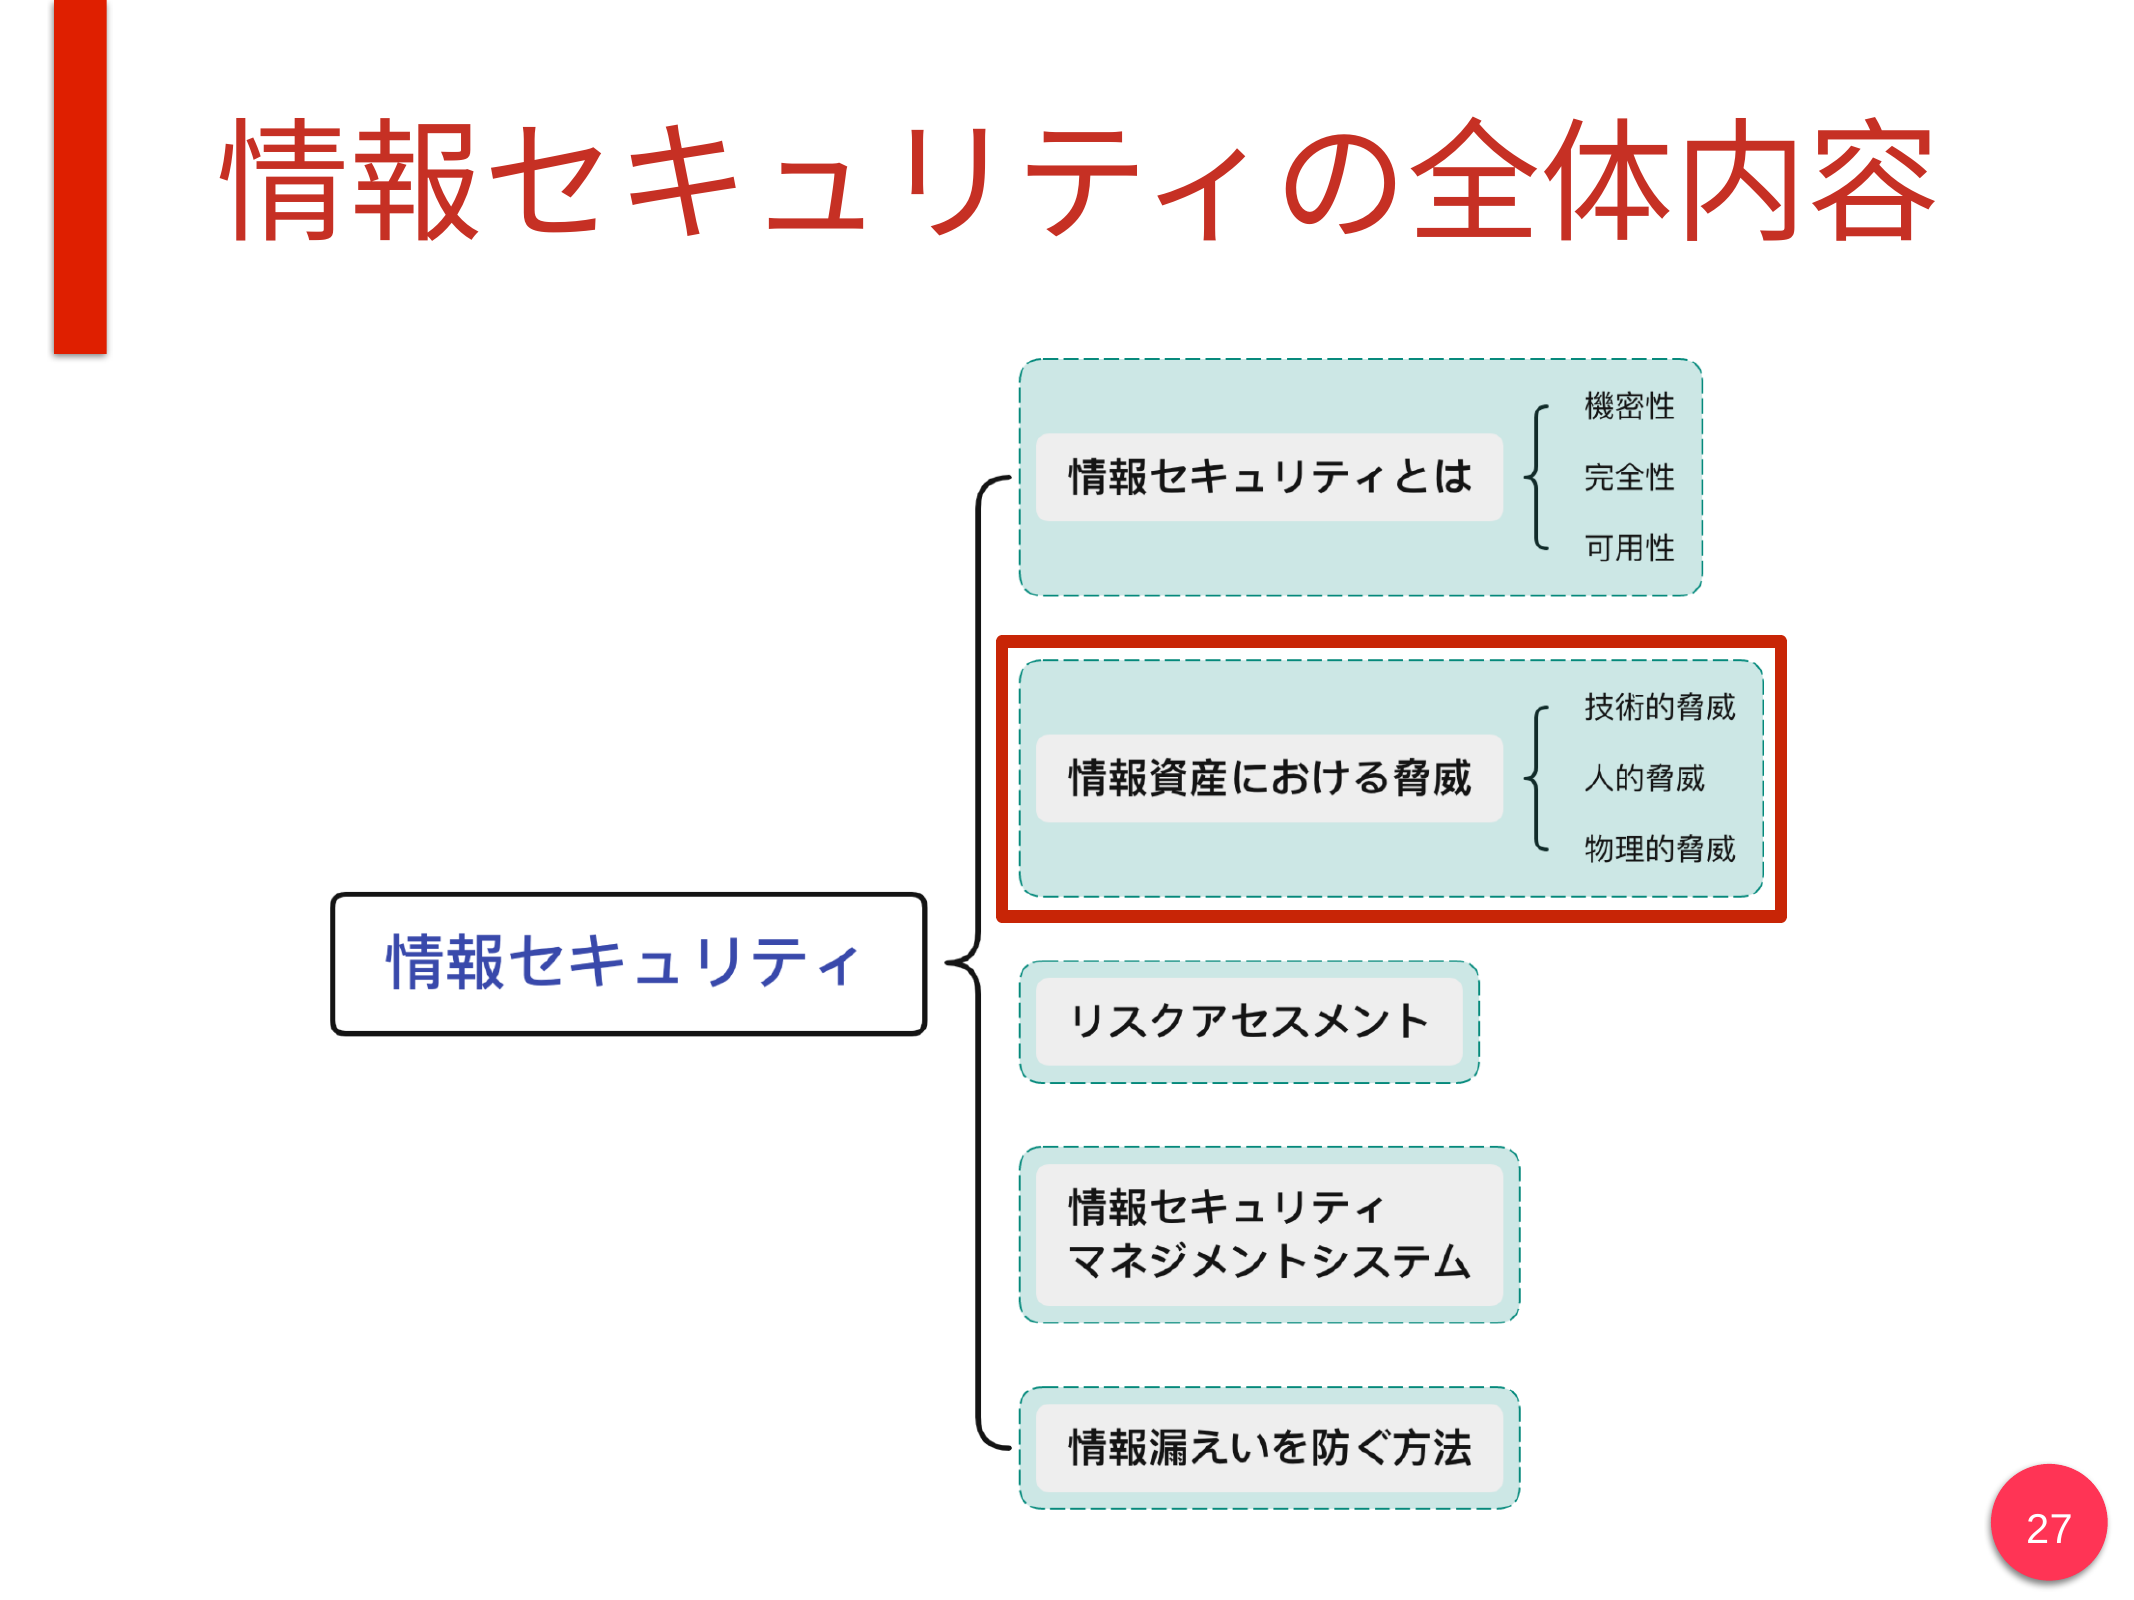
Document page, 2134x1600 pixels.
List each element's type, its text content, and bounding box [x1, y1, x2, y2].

picture [174, 247, 1959, 1561]
title 情報セキュリティの全体内容 [208, 18, 2030, 336]
slide_number 27 [2012, 1493, 2087, 1600]
